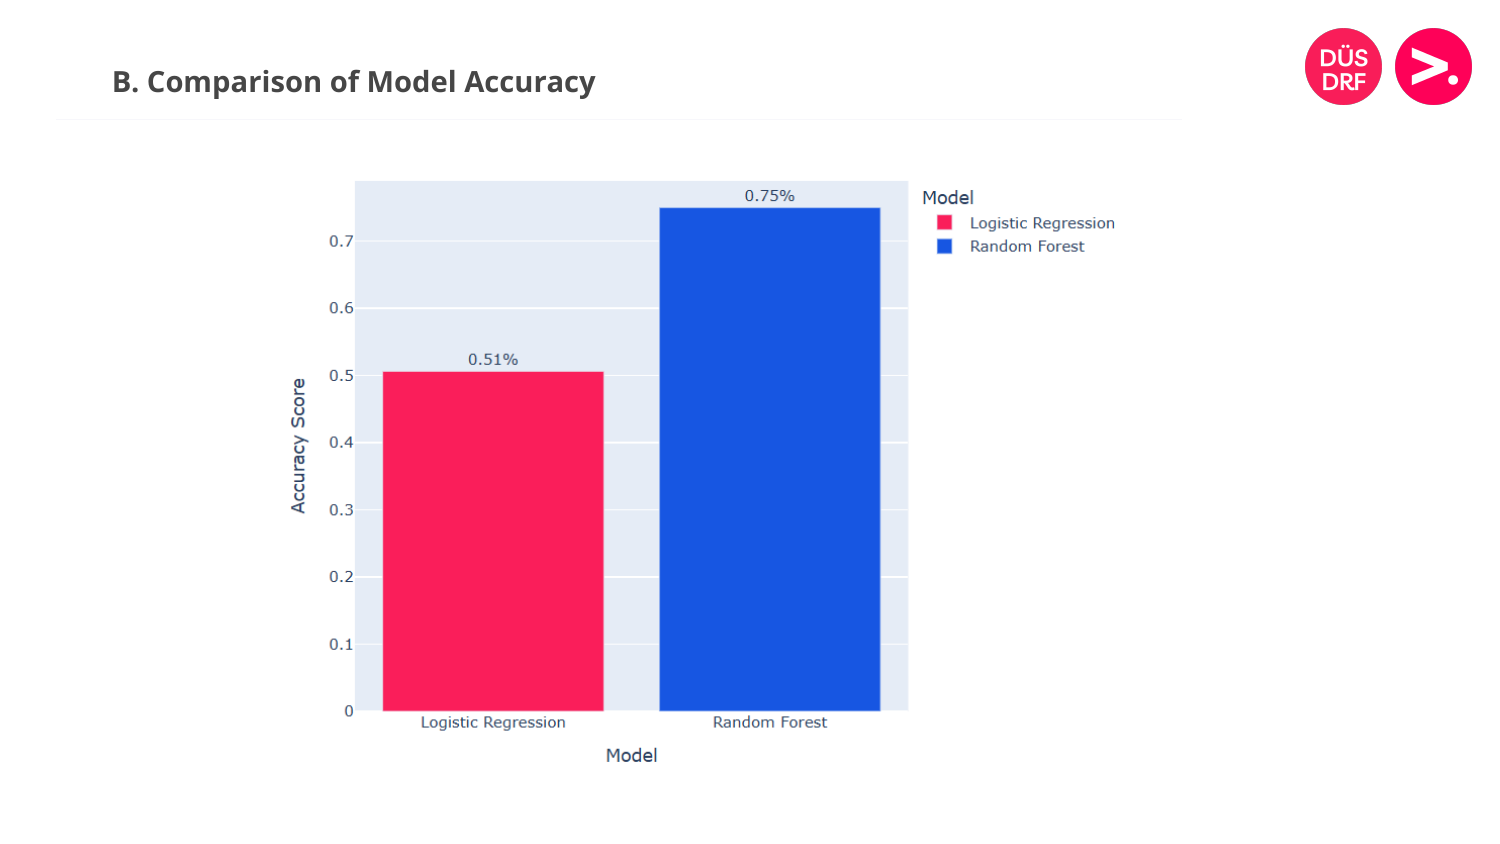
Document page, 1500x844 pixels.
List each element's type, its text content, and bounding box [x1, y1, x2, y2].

picture [1305, 28, 1382, 105]
picture [270, 152, 1121, 773]
subtitle B. Comparison of Model Accuracy [21, 43, 1225, 103]
picture [1395, 28, 1472, 105]
